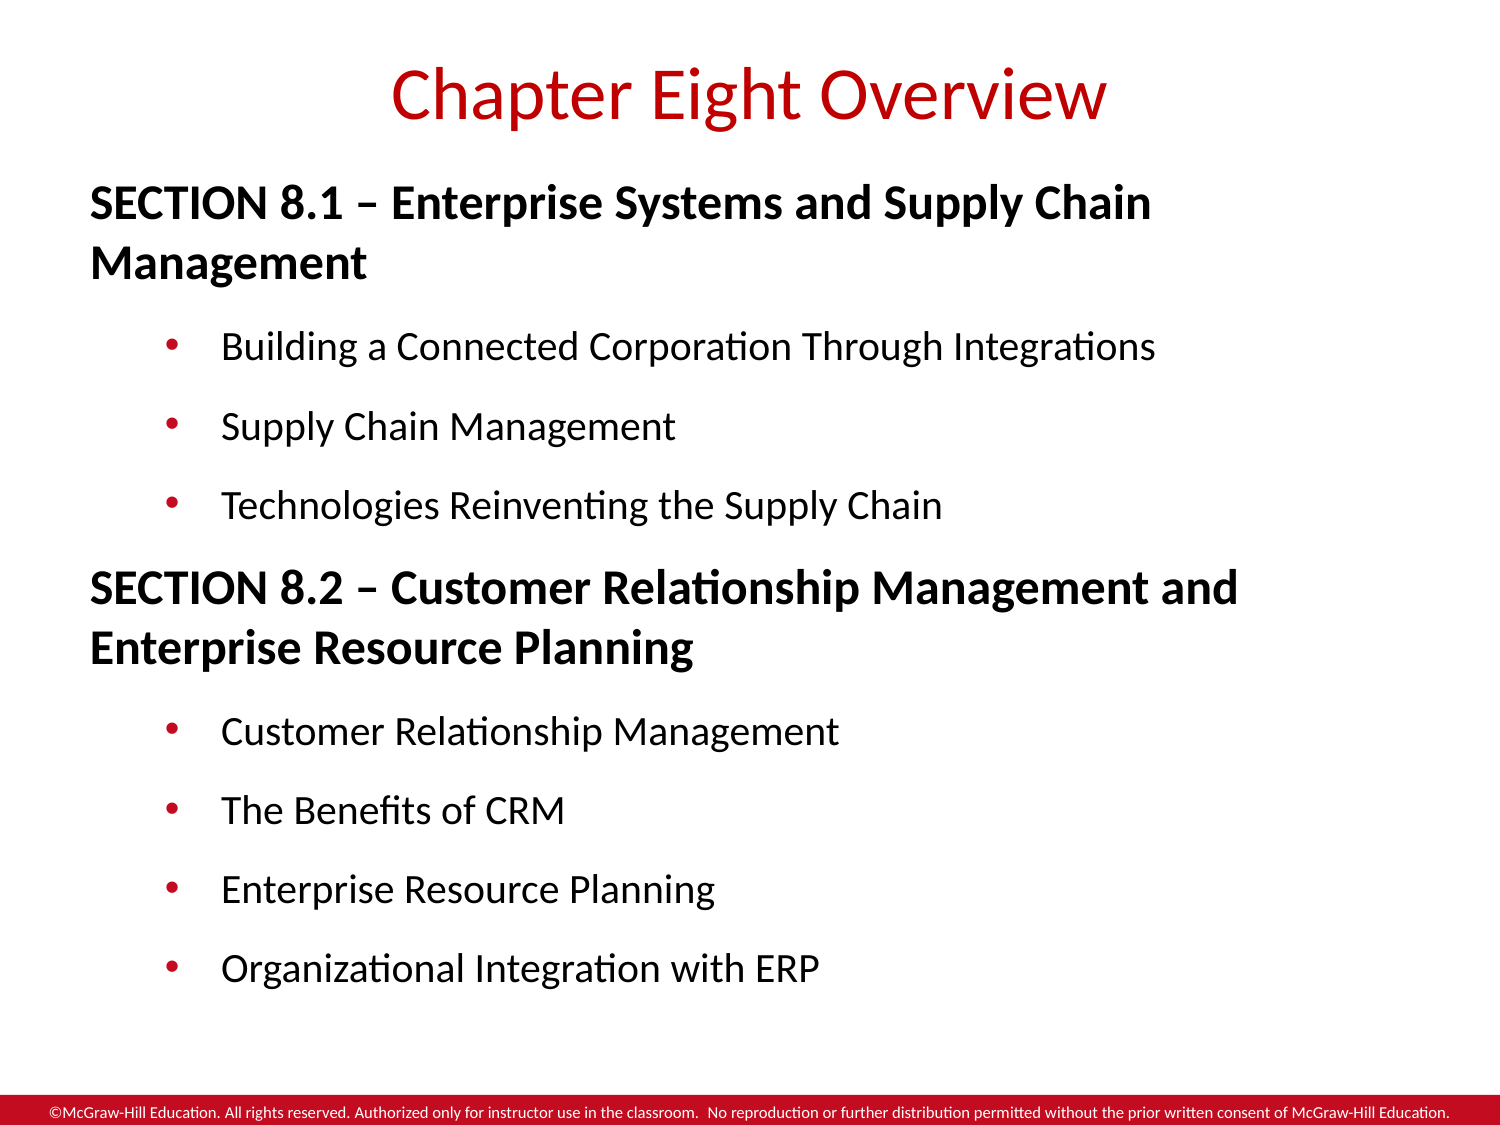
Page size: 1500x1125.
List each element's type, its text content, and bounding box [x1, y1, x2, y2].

title Chapter Eight Overview [0, 37, 1500, 138]
list SECTION 8.1 – Enterprise Systems and Supply Chain Management Building a Connected Corporation Through Integrations Supply Chain Management Technologies Reinventing the Supply Chain SECTION 8.2 – Customer Relationship Management and Enterprise Resource Planning Customer Relationship Management The Benefits of CRM Enterprise Resource Planning Organizational Integration with ERP [75, 162, 1425, 1075]
